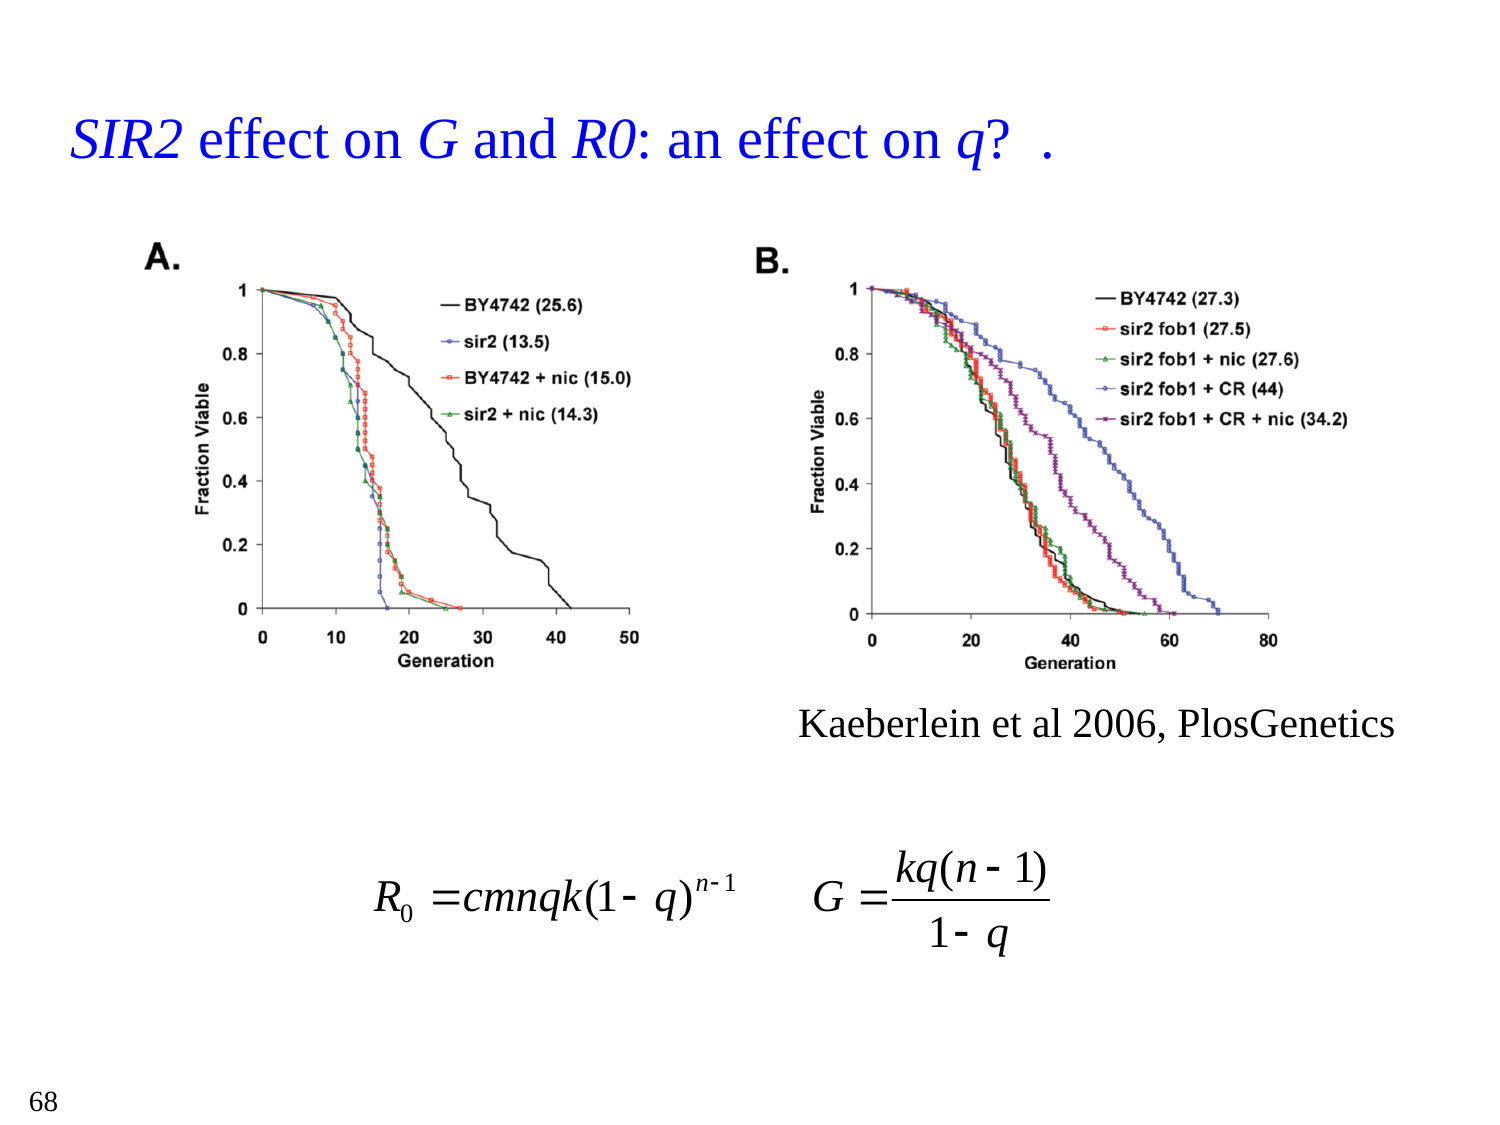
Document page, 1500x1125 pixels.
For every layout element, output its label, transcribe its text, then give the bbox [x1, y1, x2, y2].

text_box Kaeberlein et al 2006, PlosGenetics [783, 688, 1411, 754]
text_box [365, 839, 1059, 965]
title SIR2 effect on G and R0: an effect on q? . [54, 41, 1458, 230]
picture [753, 190, 1347, 669]
picture [143, 241, 737, 701]
